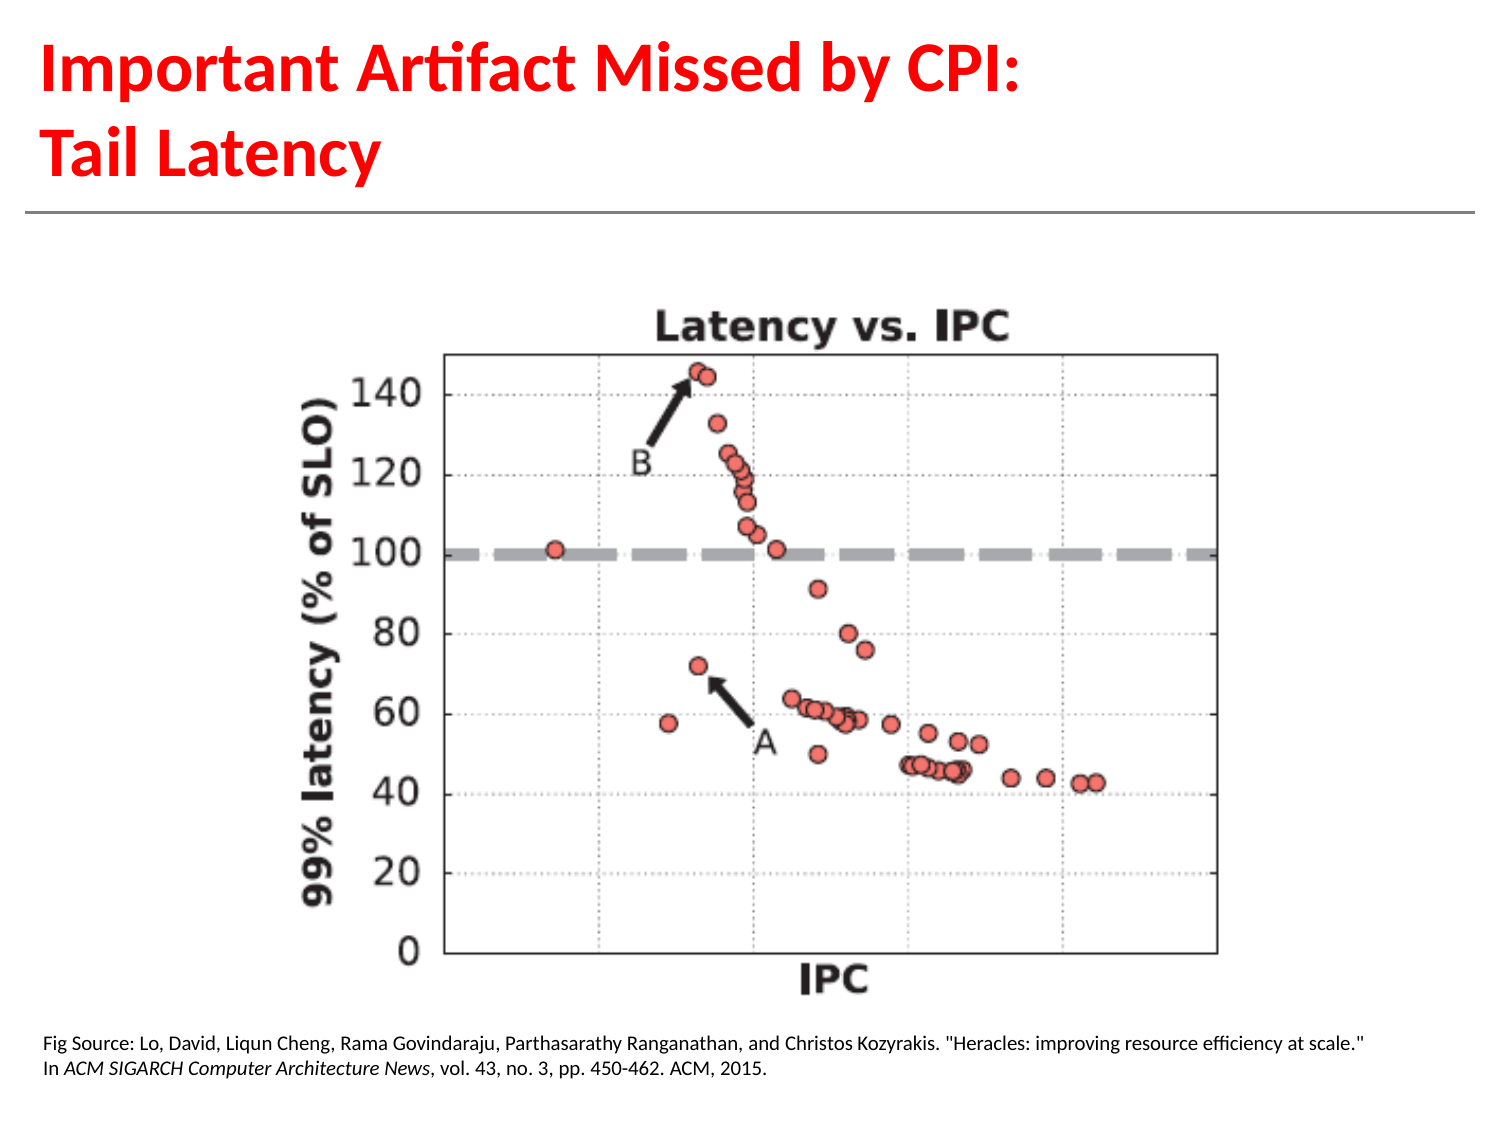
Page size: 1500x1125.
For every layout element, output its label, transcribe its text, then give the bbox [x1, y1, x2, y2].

text_box Fig Source: Lo, David, Liqun Cheng, Rama Govindaraju, Parthasarathy Ranganathan, and Christos Kozyrakis. "Heracles: improving resource efficiency at scale." In ACM SIGARCH Computer Architecture News, vol. 43, no. 3, pp. 450-462. ACM, 2015. [28, 1022, 1416, 1088]
title Important Artifact Missed by CPI: Tail Latency [24, 12, 1475, 200]
picture [249, 223, 1363, 1026]
